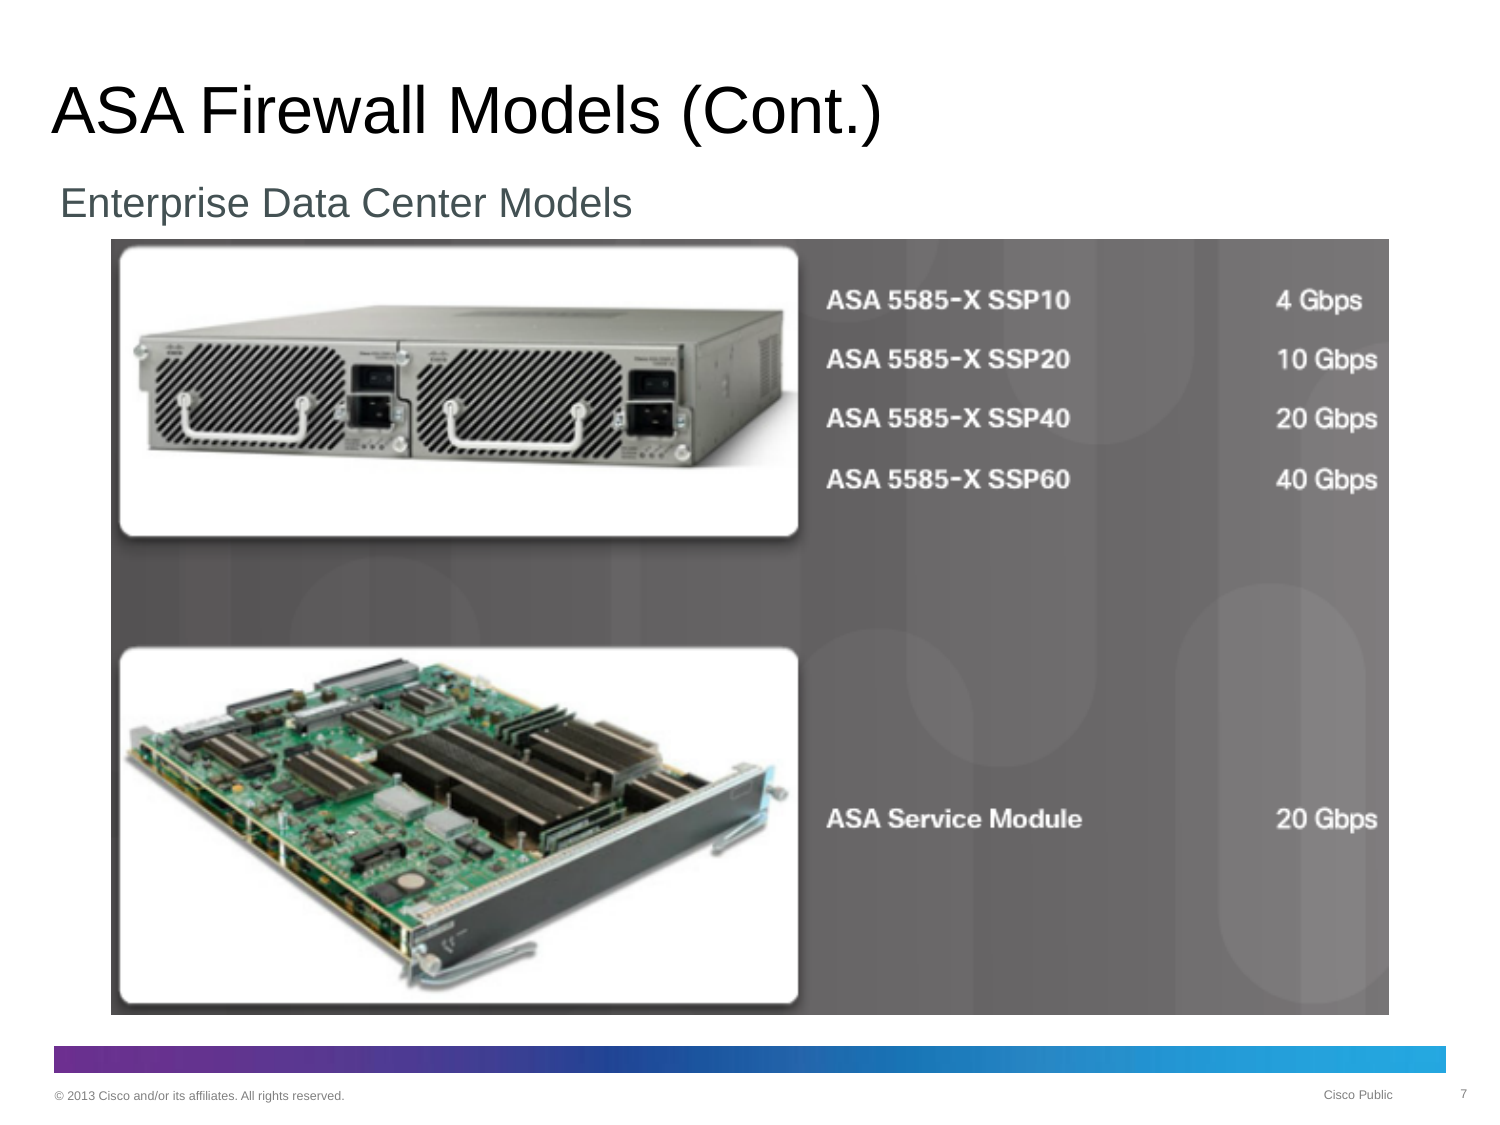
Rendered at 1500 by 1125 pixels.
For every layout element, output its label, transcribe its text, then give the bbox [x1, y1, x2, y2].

picture [54, 1046, 1446, 1073]
picture [110, 239, 1390, 1015]
title ASA Firewall Models (Cont.) [37, 17, 1447, 155]
text_box Enterprise Data Center Models [44, 171, 1409, 240]
